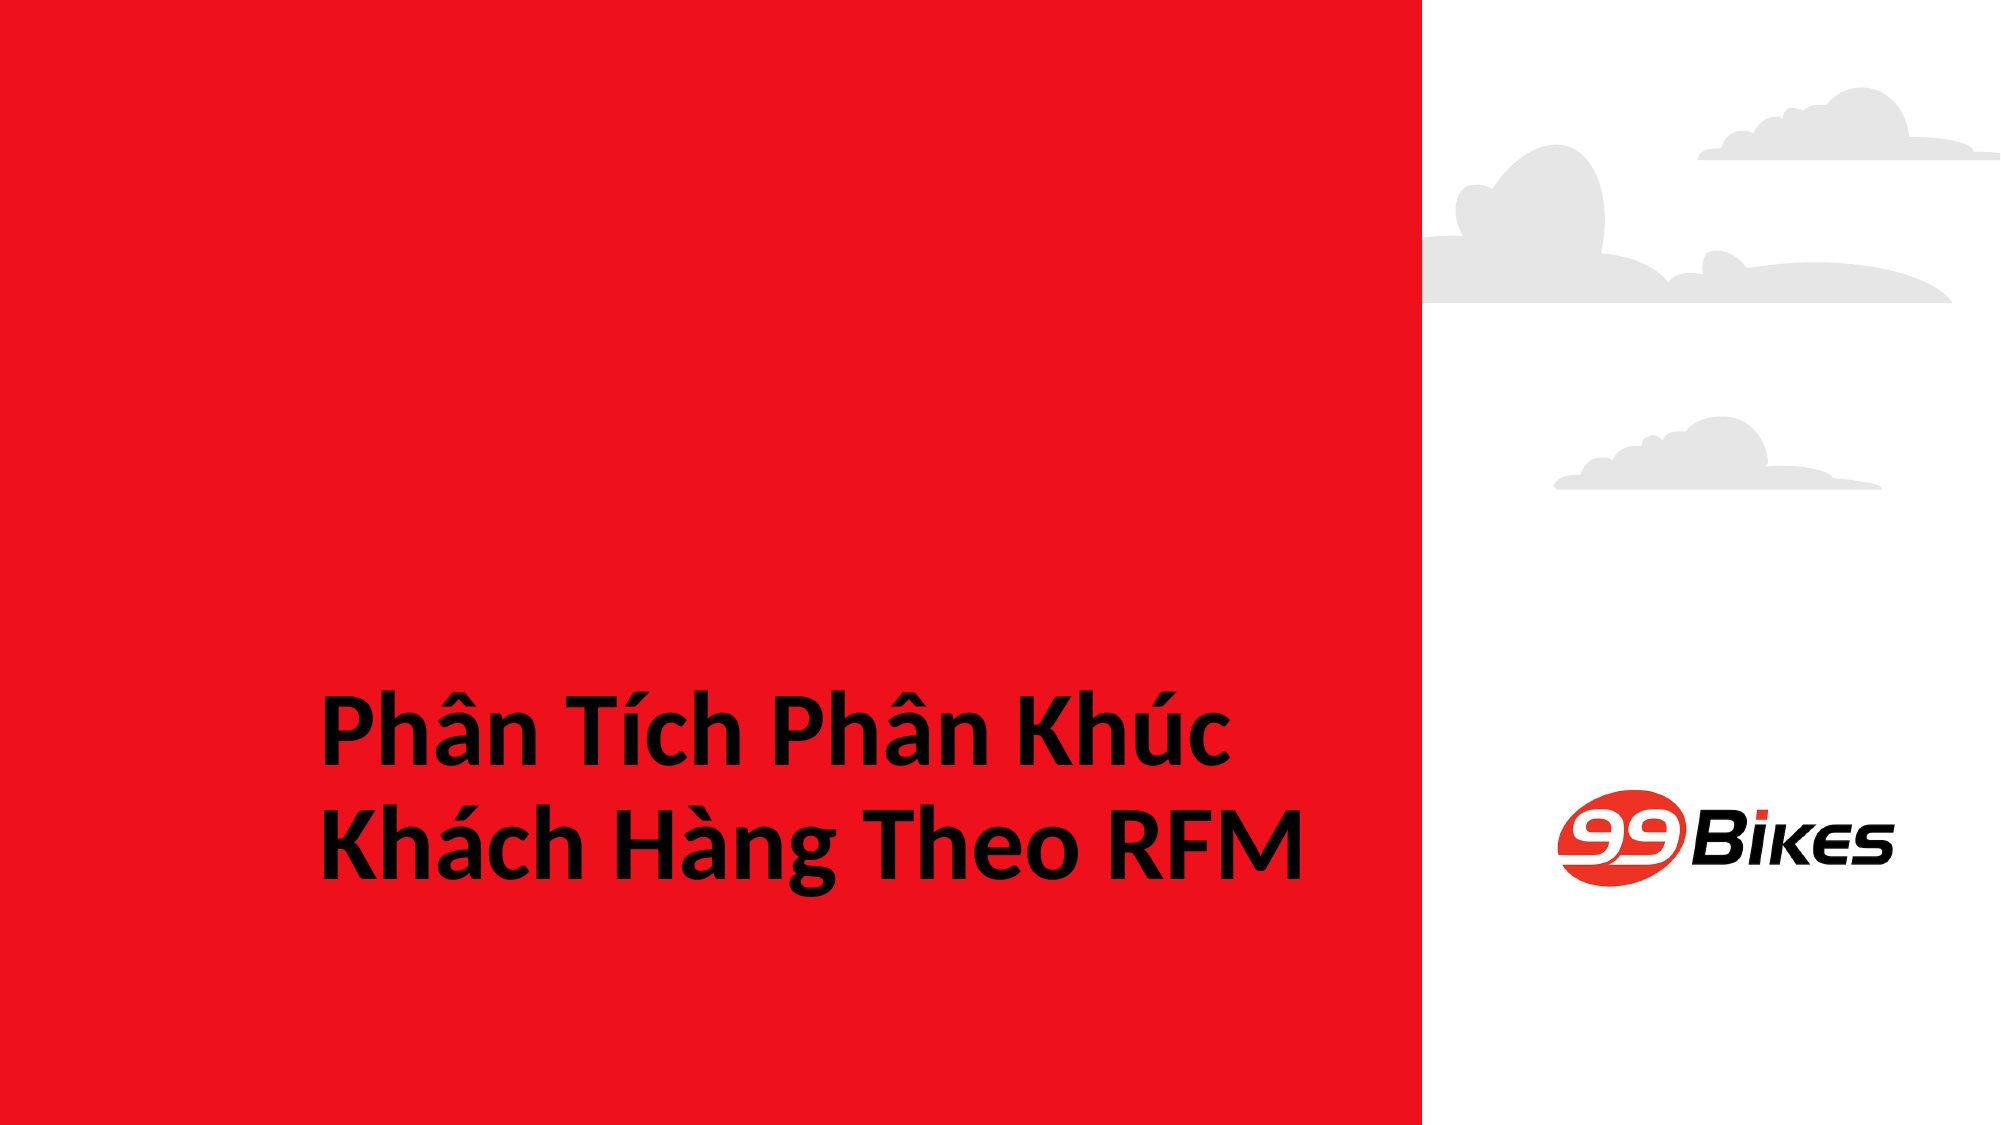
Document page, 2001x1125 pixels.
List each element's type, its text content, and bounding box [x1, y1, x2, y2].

title Phân Tích Phân Khúc Khách Hàng Theo RFM [304, 564, 1349, 911]
picture [1555, 787, 1897, 889]
